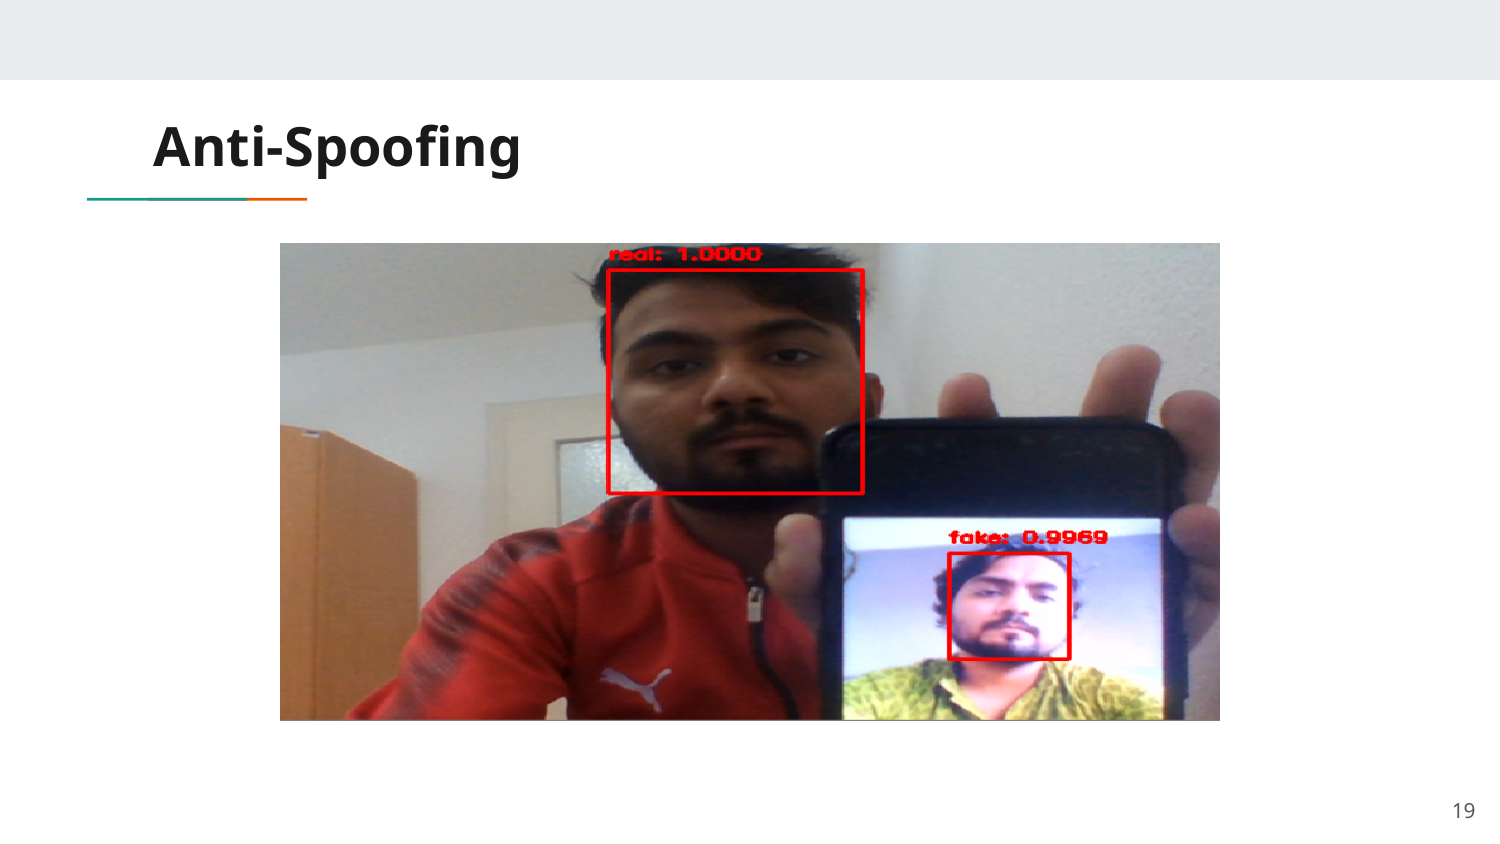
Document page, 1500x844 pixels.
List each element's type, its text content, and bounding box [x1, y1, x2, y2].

title Anti-Spoofing [139, 96, 1401, 185]
picture [280, 242, 1220, 721]
slide_number 19 [1400, 779, 1491, 844]
